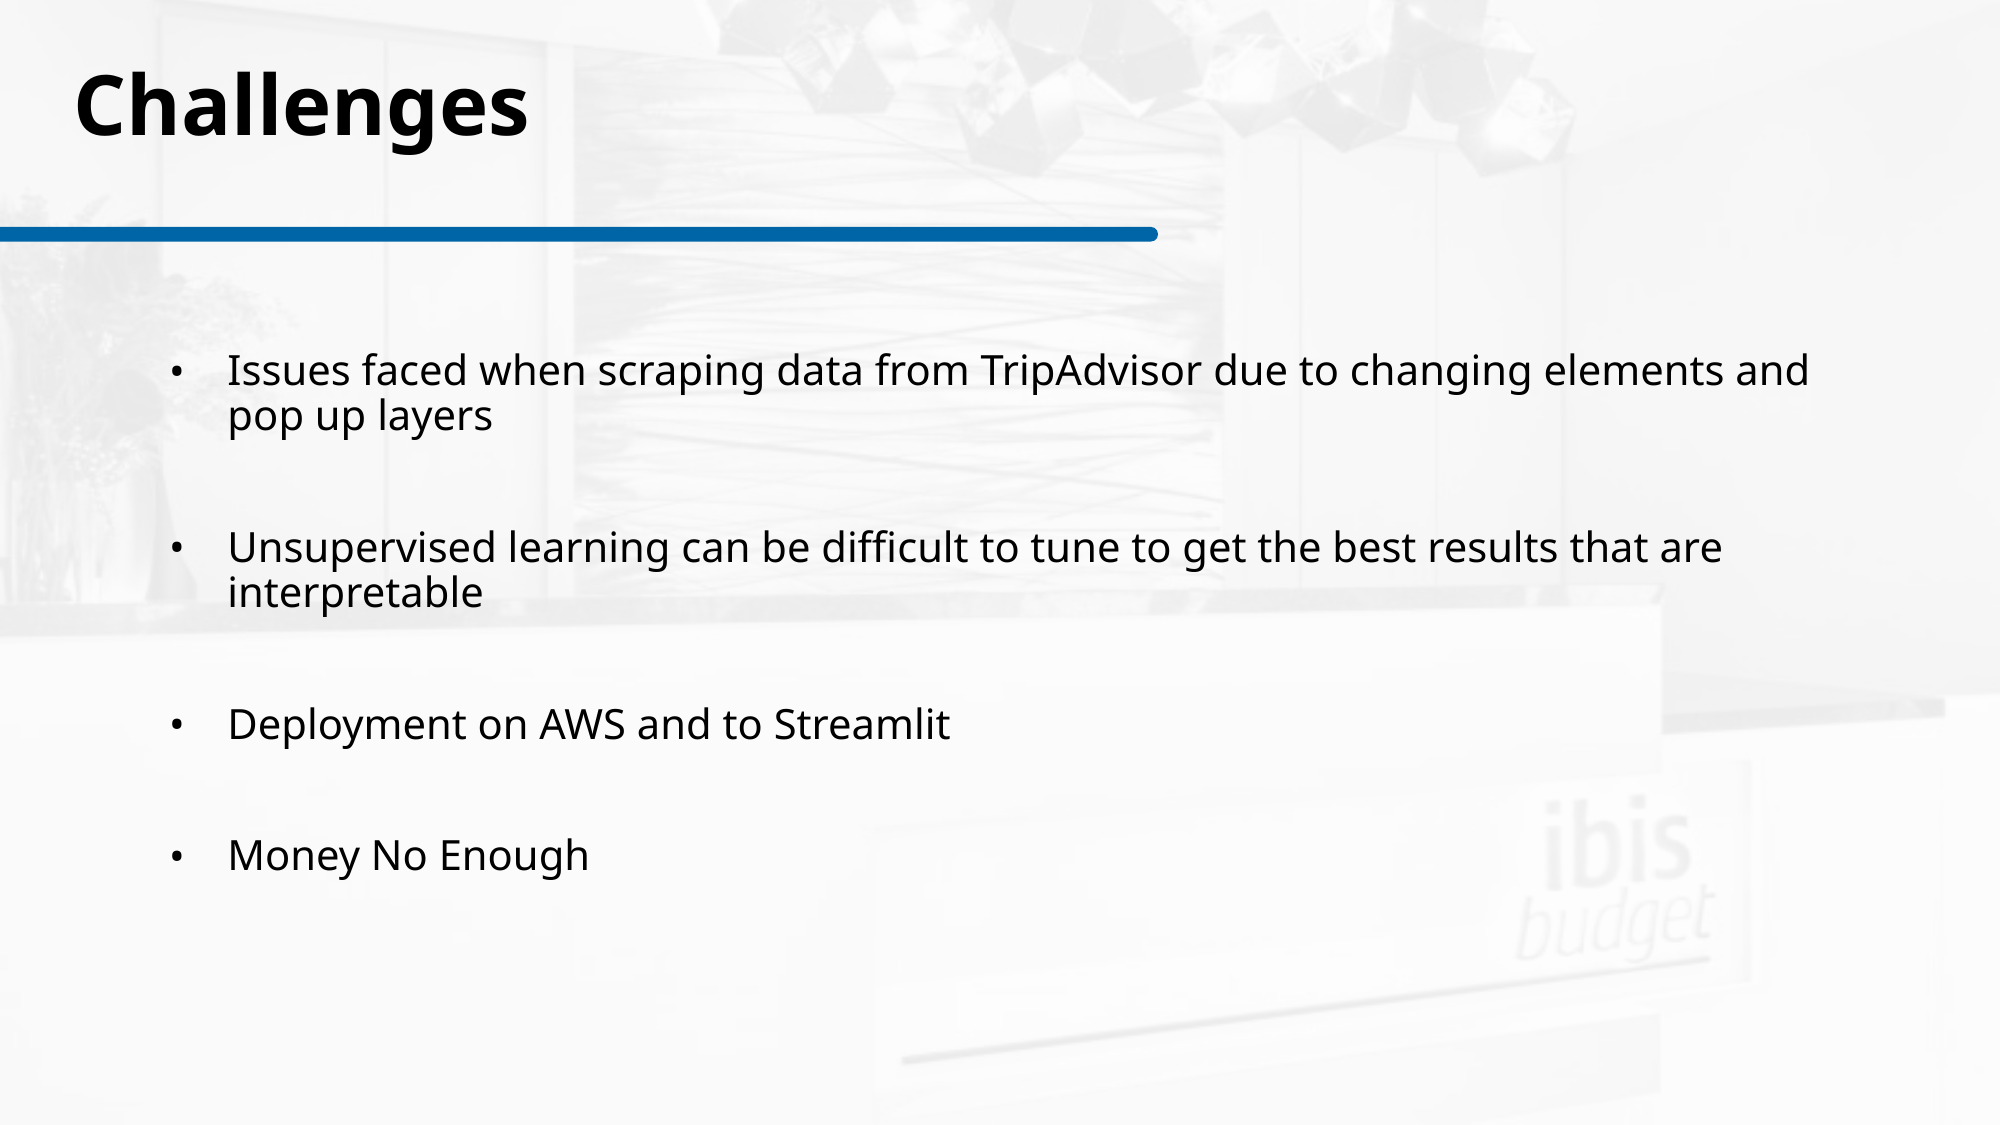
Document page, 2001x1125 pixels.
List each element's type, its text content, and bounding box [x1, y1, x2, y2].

list Issues faced when scraping data from TripAdvisor due to changing elements and pop up layers Unsupervised learning can be difficult to tune to get the best results that are interpretable Deployment on AWS and to Streamlit Money No Enough [137, 342, 1863, 1023]
title Challenges [59, 56, 1863, 220]
